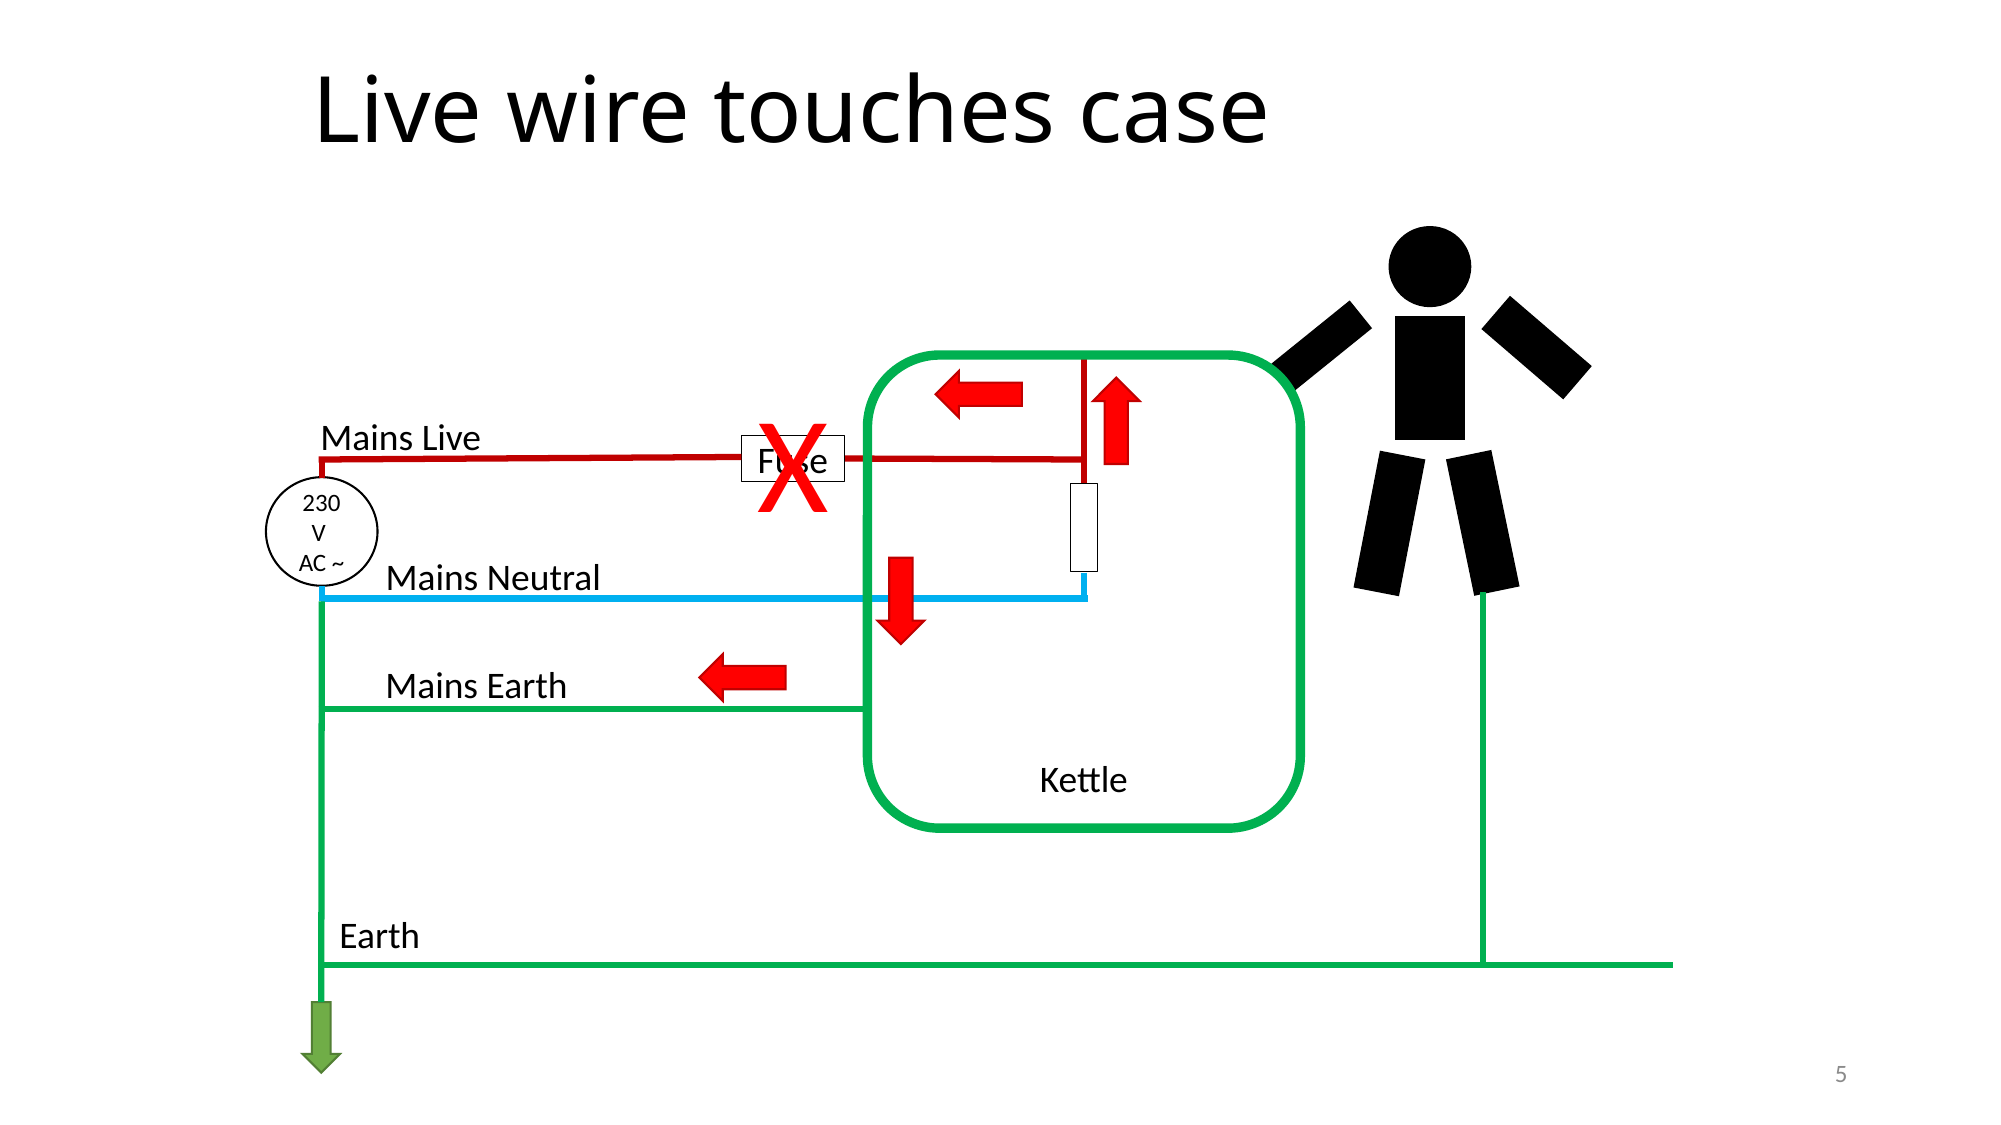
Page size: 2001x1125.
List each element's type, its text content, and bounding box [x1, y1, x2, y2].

text_box [1271, 300, 1373, 392]
text_box Kettle [867, 355, 1301, 829]
text_box Mains Neutral [370, 545, 617, 598]
text_box Kettle [867, 354, 1083, 458]
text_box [318, 456, 742, 460]
text_box [1353, 450, 1426, 597]
text_box [1070, 483, 1098, 572]
text_box 230V AC ~ [264, 476, 379, 587]
text_box [1395, 316, 1465, 440]
text_box [697, 651, 787, 704]
title Live wire touches case [297, 41, 1743, 185]
text_box Mains Earth [370, 654, 583, 708]
text_box Mains Neutral [370, 599, 617, 606]
text_box Mains Earth [370, 710, 583, 714]
text_box Earth [325, 904, 436, 964]
slide_number 5 [1412, 1042, 1863, 1103]
text_box X [742, 368, 846, 548]
text_box [1481, 295, 1592, 400]
text_box [1090, 376, 1143, 466]
text_box [299, 1001, 343, 1075]
text_box [1445, 449, 1520, 596]
text_box [1388, 226, 1472, 308]
text_box Mains Live [305, 405, 497, 465]
